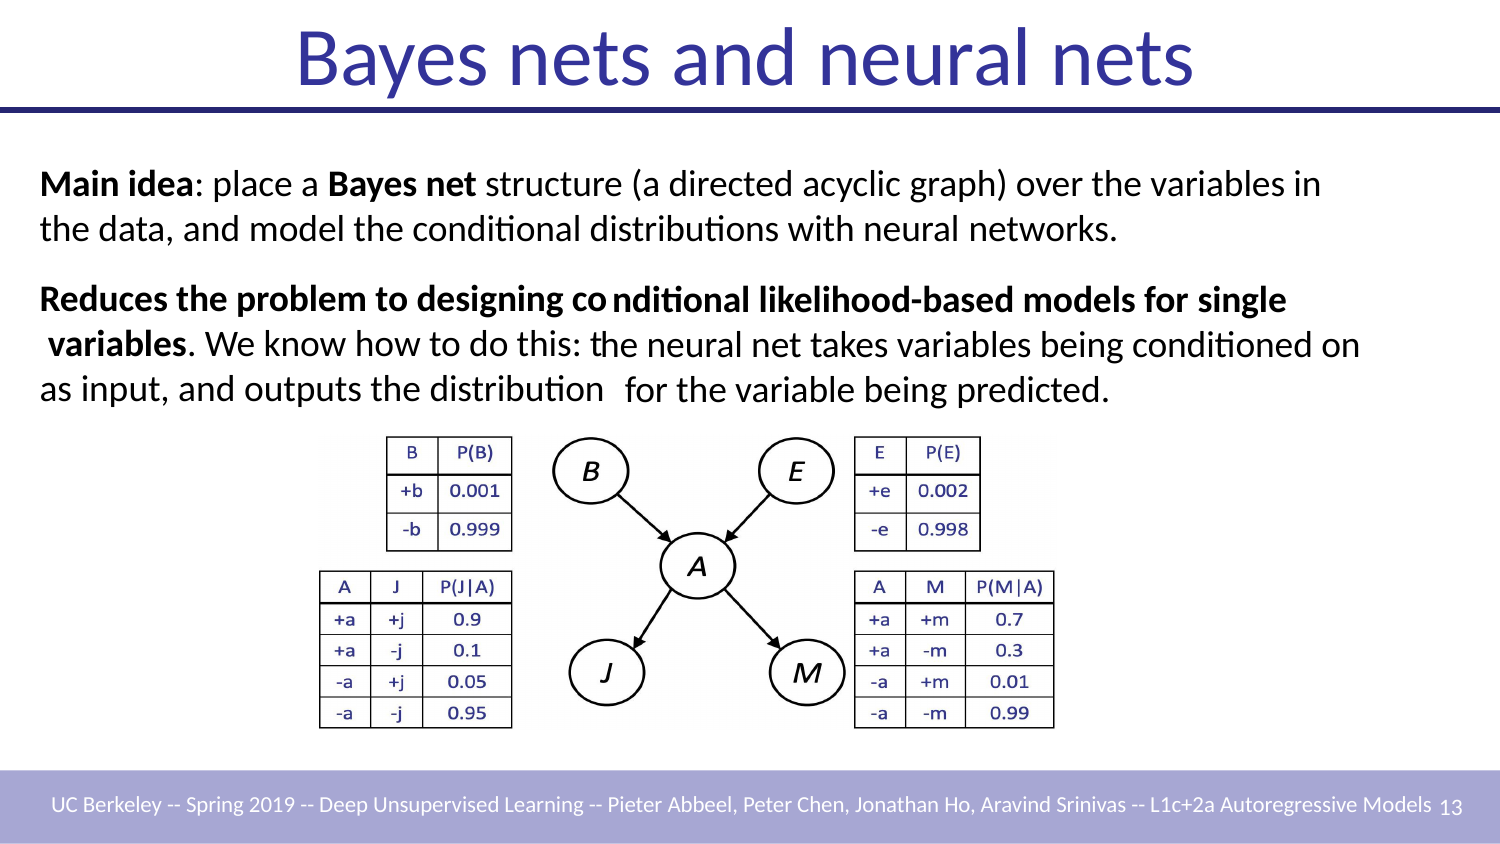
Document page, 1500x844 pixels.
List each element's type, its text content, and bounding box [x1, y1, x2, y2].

slide_number UC Berkeley -- Spring 2019 -- Deep Unsupervised Learning -- Pieter Abbeel, Peter Chen, Jonathan Ho, Aravind Srinivas -- L1c+2a Autoregressive Models 13 [49, 795, 1486, 844]
text_box nditional likelihood-based models for single he neural net takes variables being conditioned on for the variable being predicted. [599, 284, 1368, 411]
text_box [318, 434, 1057, 730]
list Main idea: place a Bayes net structure (a directed acyclic graph) over the variables in the data, and model the conditional distributions with neural networks. Reduces the problem to designing co variables. We know how to do this: t as input, and outputs the distribution [37, 157, 1338, 634]
title Bayes nets and neural nets [293, 0, 1205, 143]
